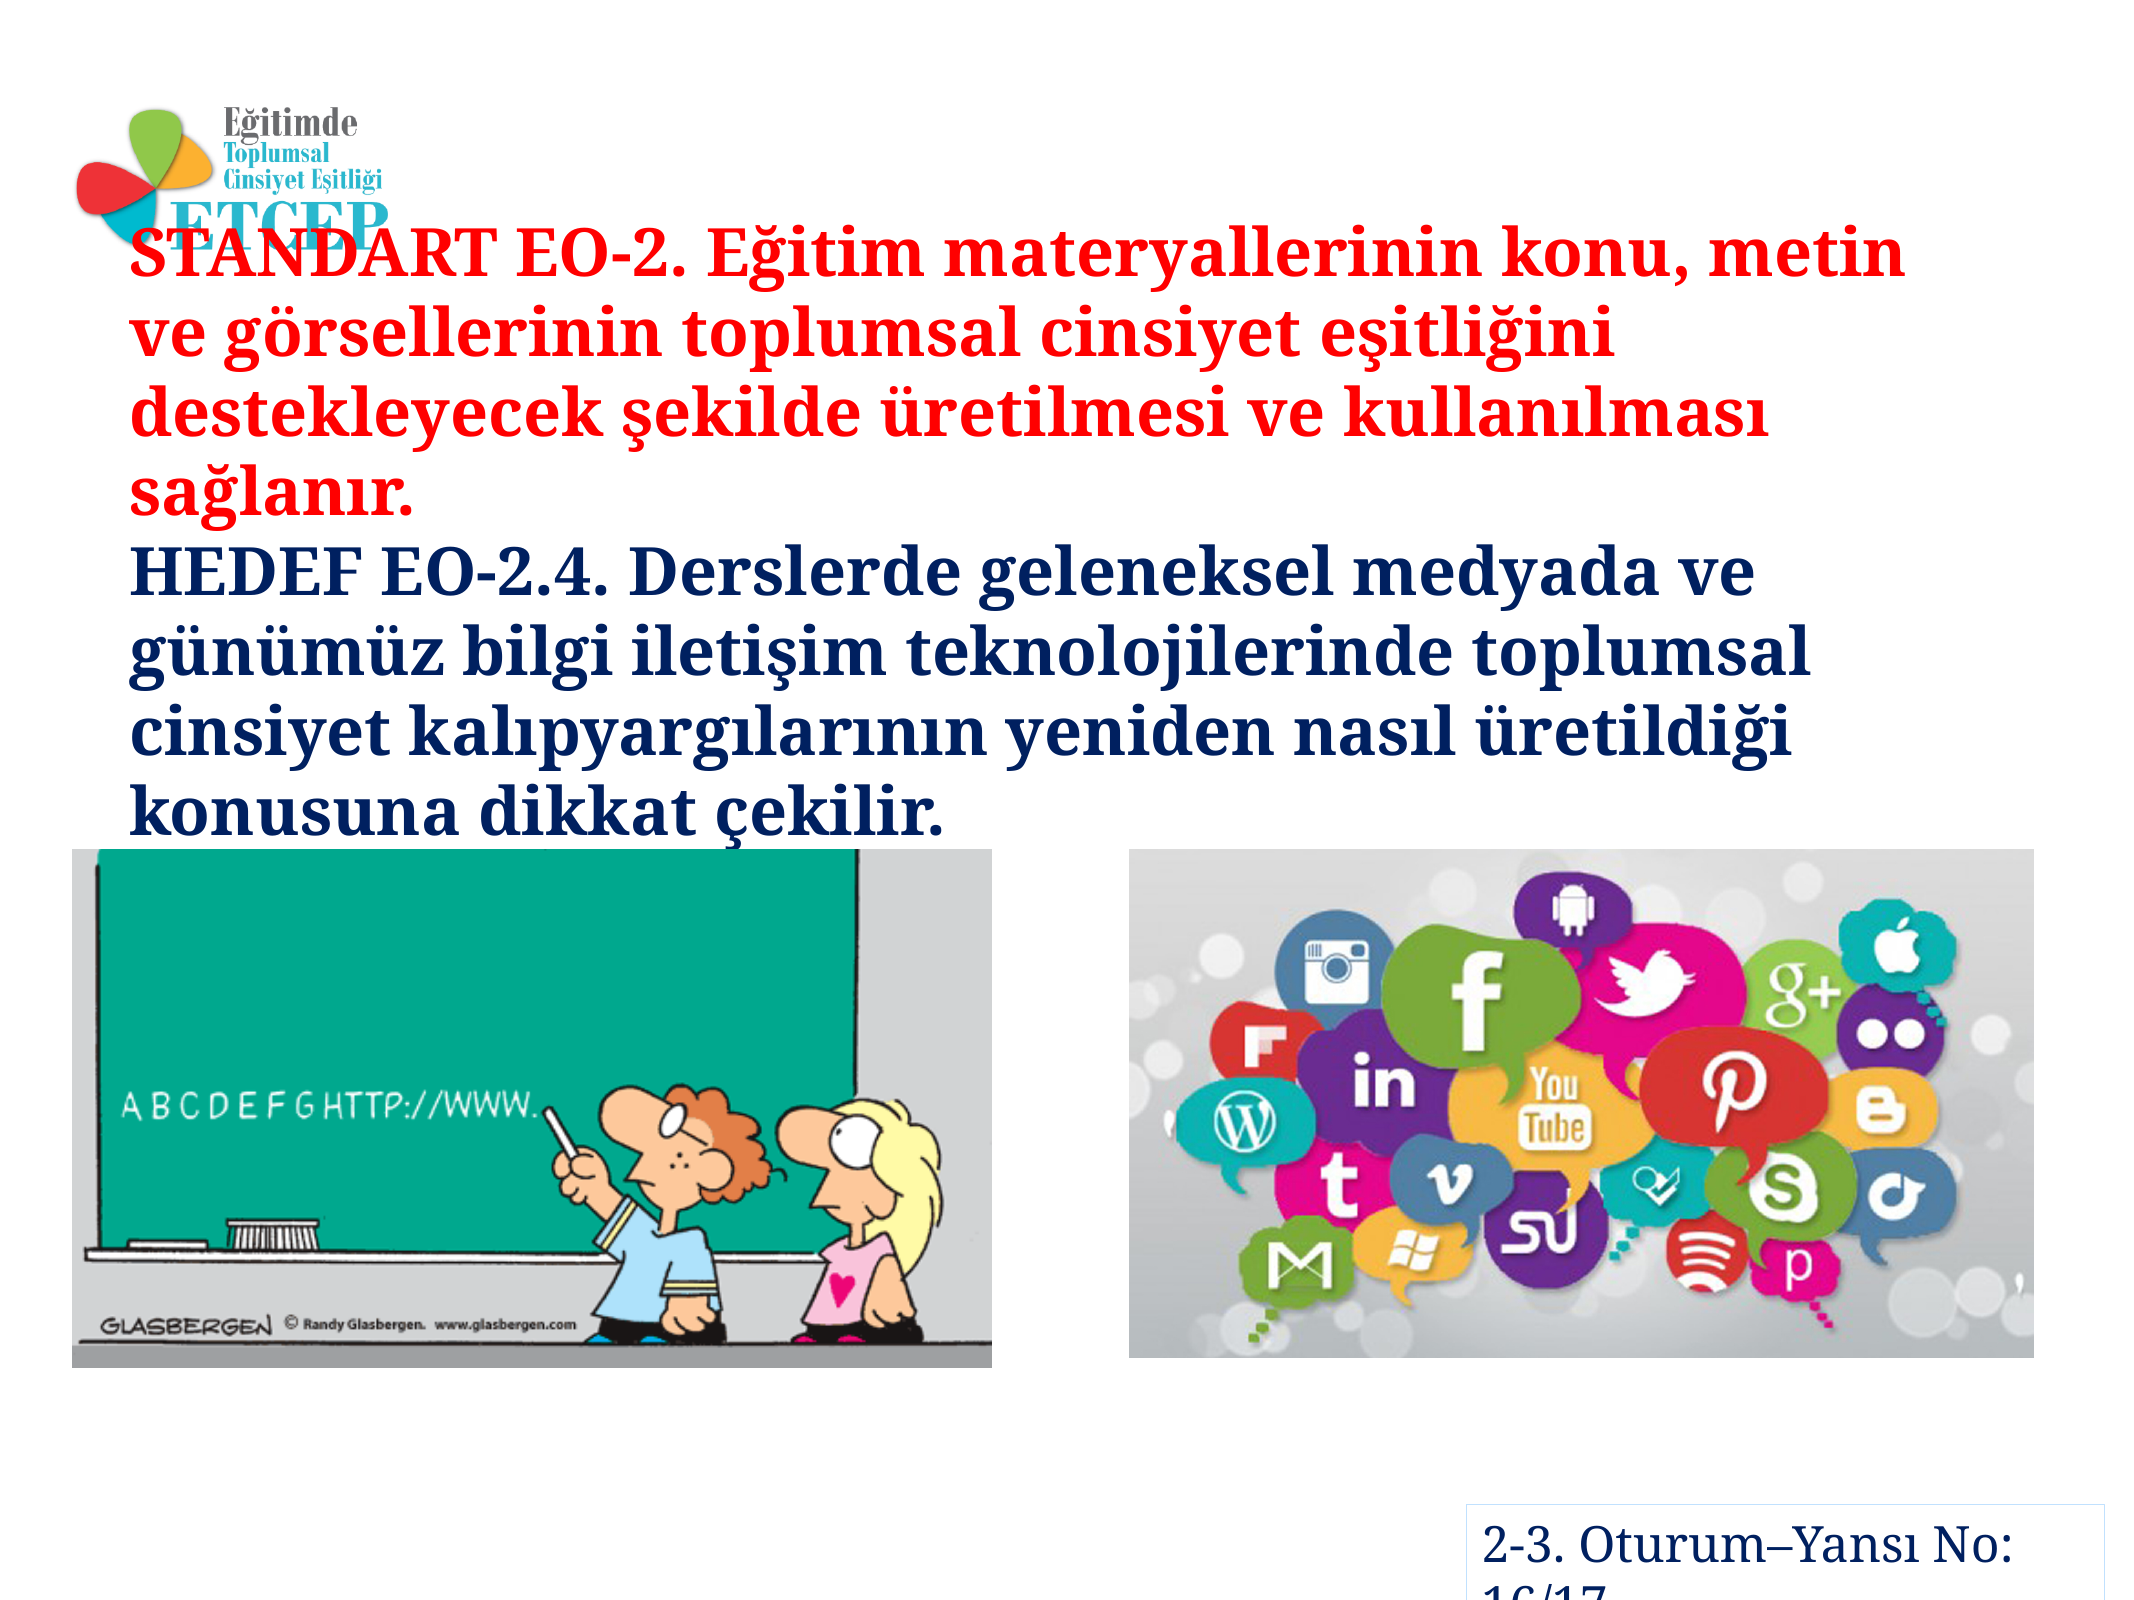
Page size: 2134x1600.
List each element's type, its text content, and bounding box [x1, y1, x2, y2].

title STANDART EO-2. Eğitim materyallerinin konu, metin ve görsellerinin toplumsal cinsiyet eşitliğini destekleyecek şekilde üretilmesi ve kullanılması sağlanır. HEDEF EO-2.4. Derslerde geleneksel medyada ve günümüz bilgi iletişim teknolojilerinde toplumsal cinsiyet kalıpyargılarının yeniden nasıl üretildiği konusuna dikkat çekilir. [129, 269, 1970, 789]
picture [1129, 849, 2034, 1358]
picture [72, 849, 992, 1368]
text_box 2-3. Oturum–Yansı No: 16/17 [1466, 1504, 2105, 1600]
picture [72, 105, 388, 250]
